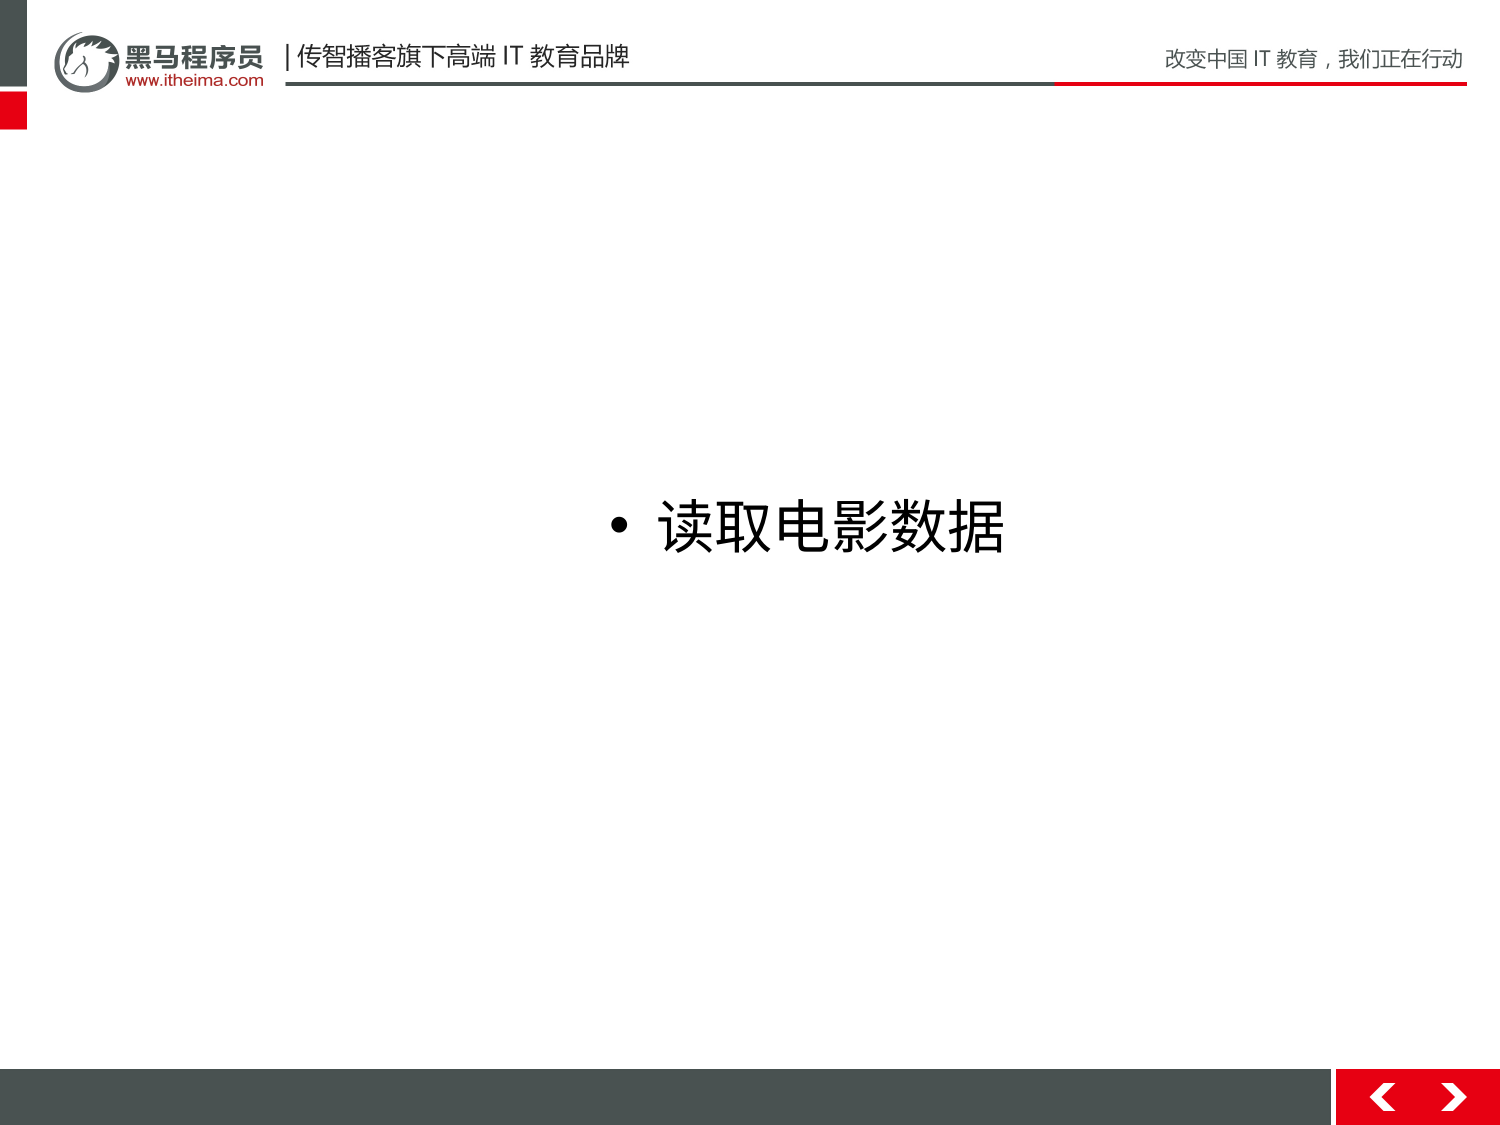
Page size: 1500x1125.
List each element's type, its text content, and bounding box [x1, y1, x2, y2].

picture [0, 0, 1500, 1125]
text_box 读取电影数据 [594, 482, 1021, 567]
